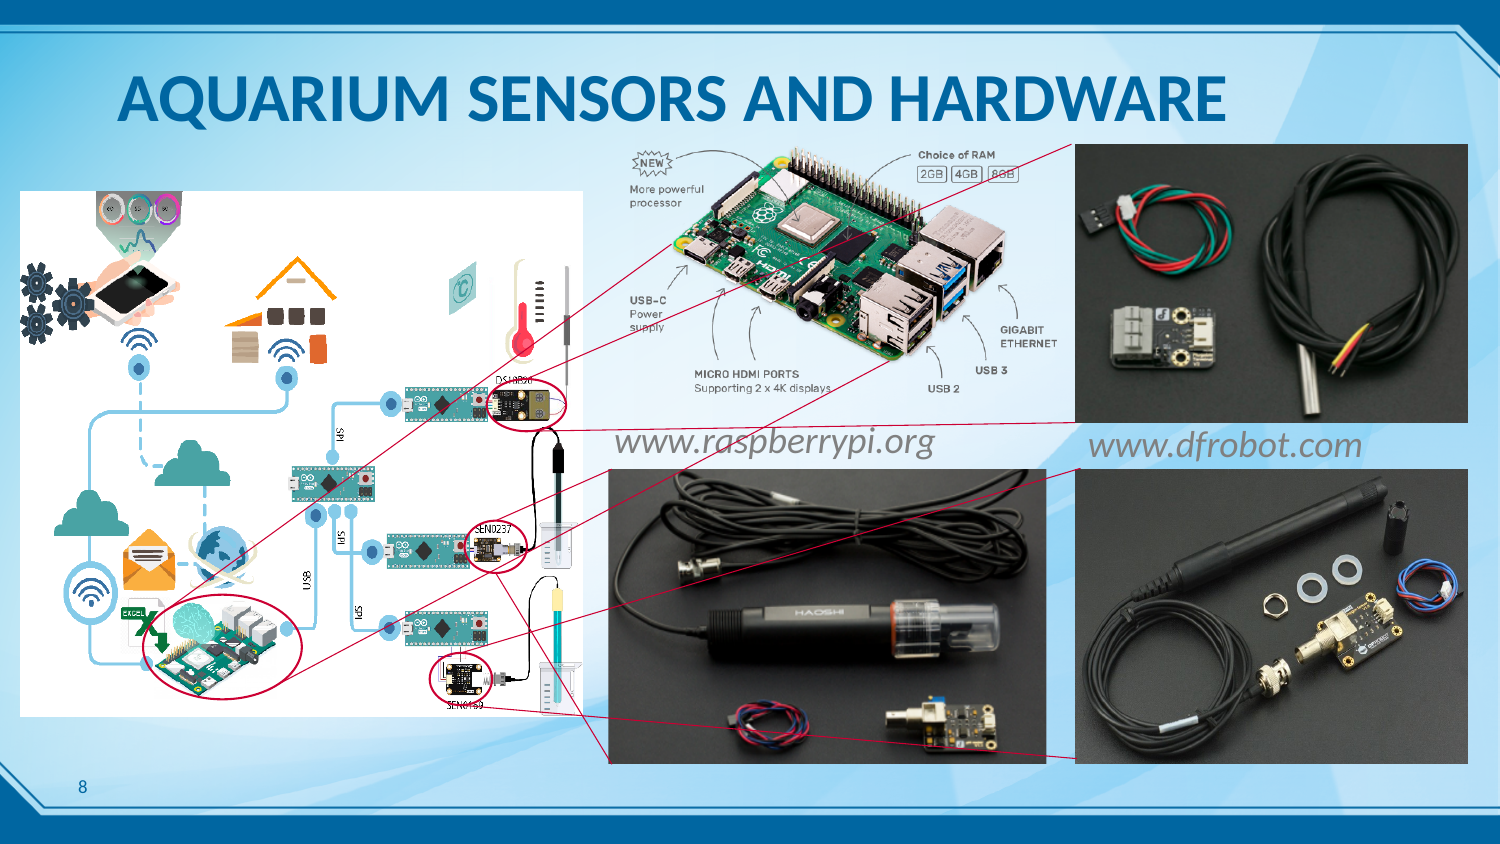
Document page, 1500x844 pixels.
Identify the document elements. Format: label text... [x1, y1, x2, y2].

slide_number 8 [63, 763, 143, 809]
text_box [486, 144, 1076, 432]
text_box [142, 244, 890, 700]
picture [0, 0, 1500, 844]
title AQUARIUM SENSORS AND HARDWARE [102, 42, 1397, 145]
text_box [429, 468, 1081, 759]
text_box www.raspberrypi.org [890, 432, 952, 468]
text_box www.dfrobot.com [1073, 423, 1379, 469]
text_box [464, 469, 612, 765]
